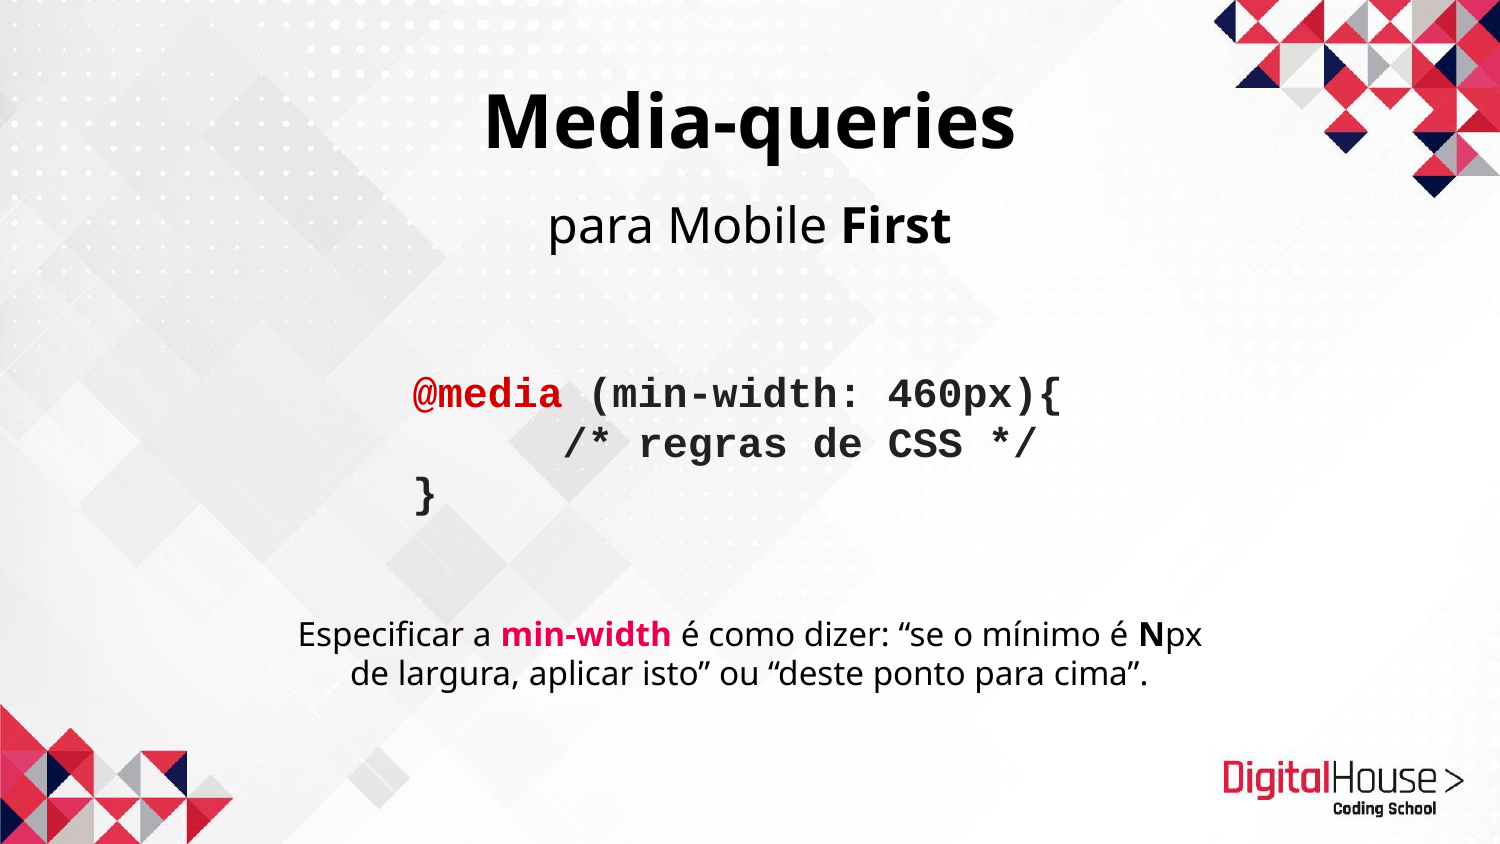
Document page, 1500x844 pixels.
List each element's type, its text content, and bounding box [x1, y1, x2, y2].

text_box Especificar a min-width é como dizer: “se o mínimo é Npx de largura, aplicar isto” ou “deste ponto para cima”. [278, 597, 1222, 703]
picture [0, 0, 1500, 844]
text_box para Mobile First [460, 178, 1040, 261]
text_box Media-queries [460, 73, 1040, 178]
text_box @media (min-width: 460px){ /* regras de CSS */ } [397, 350, 1103, 508]
